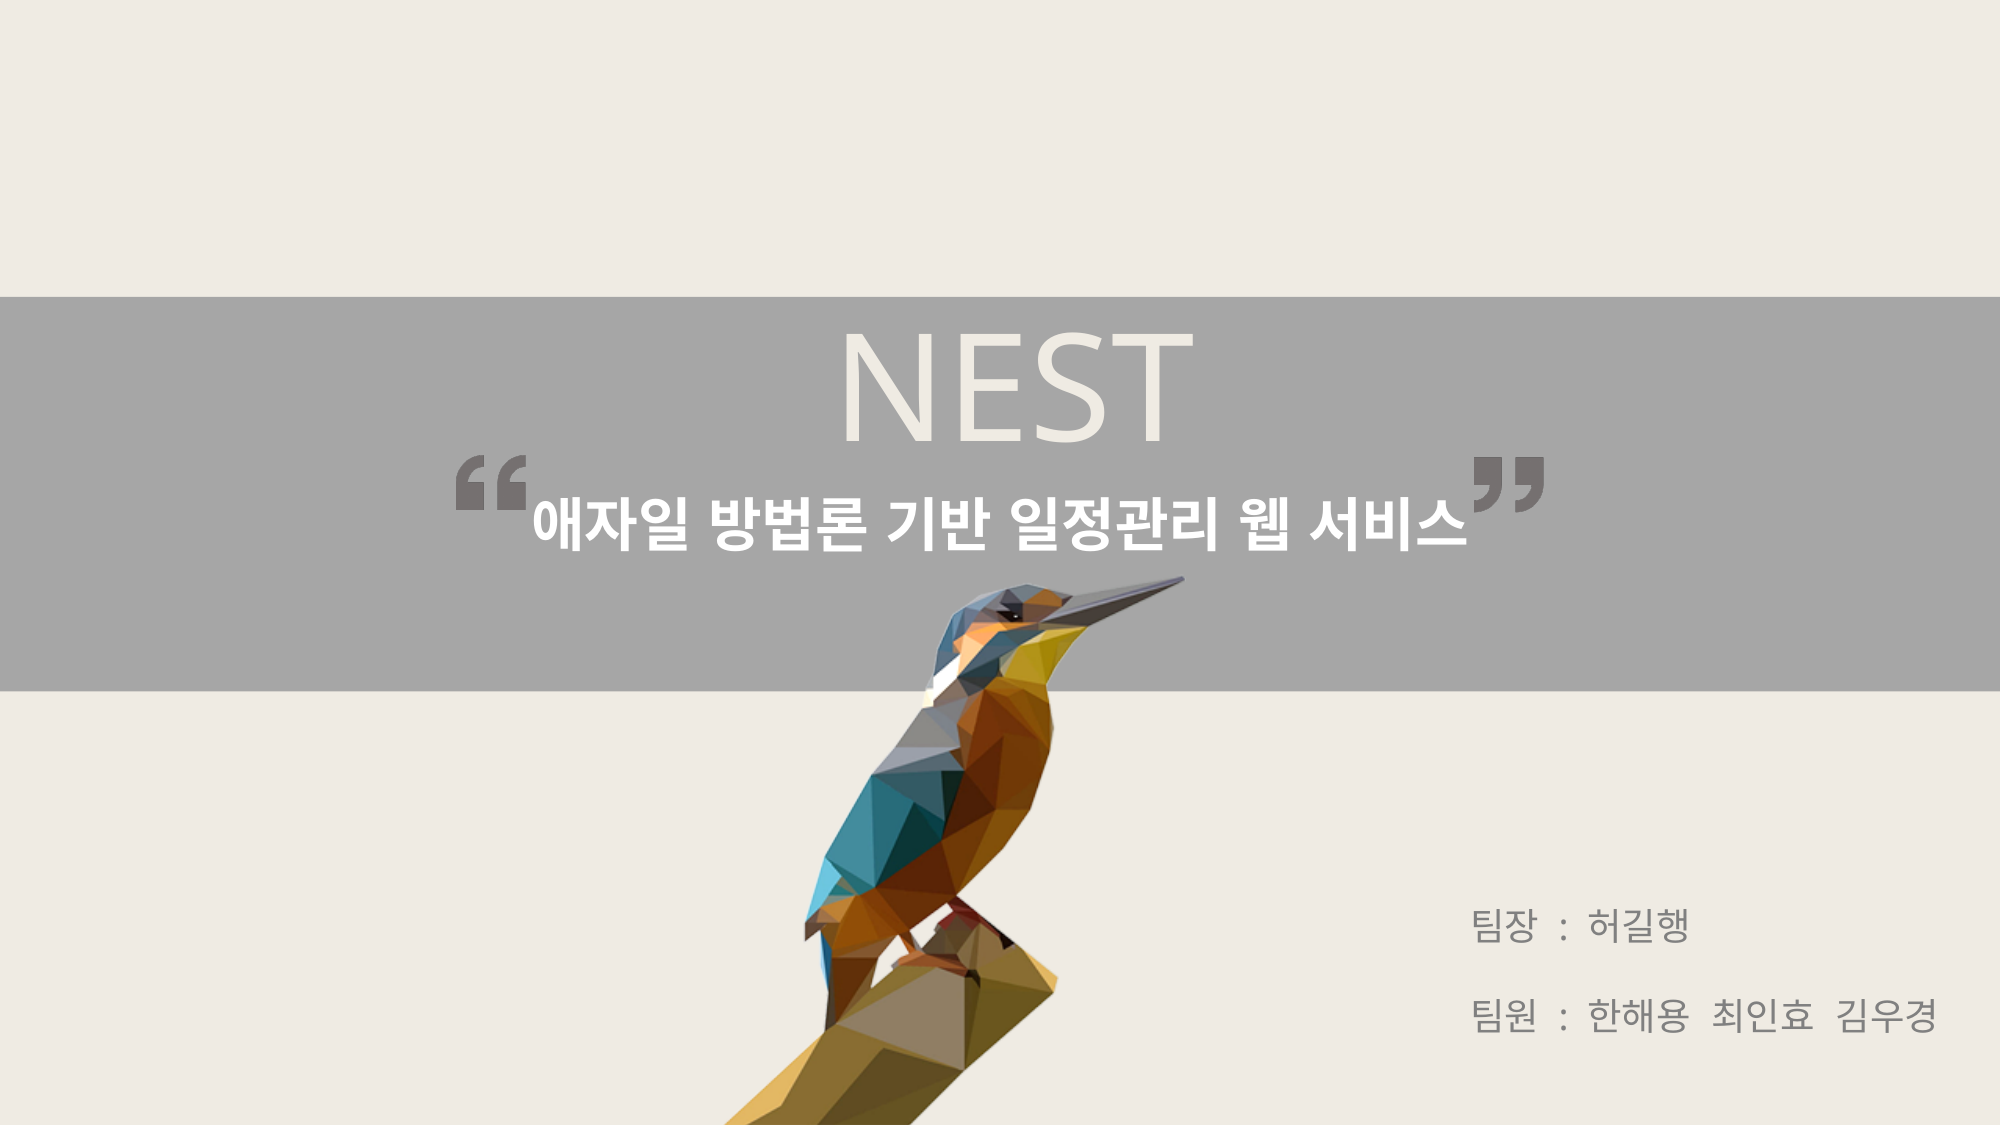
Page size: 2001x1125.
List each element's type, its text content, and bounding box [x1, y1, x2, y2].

text_box 애자일 방법론 기반 일정관리 웹 서비스 [516, 480, 1484, 566]
text_box [0, 296, 2000, 693]
picture [1442, 417, 1575, 550]
picture [424, 417, 557, 550]
text_box 팀장 : 허길행 팀원 : 한해용 최인효 김우경 [1455, 850, 1955, 1046]
text_box NEST [817, 283, 1210, 479]
picture [658, 555, 1250, 1125]
